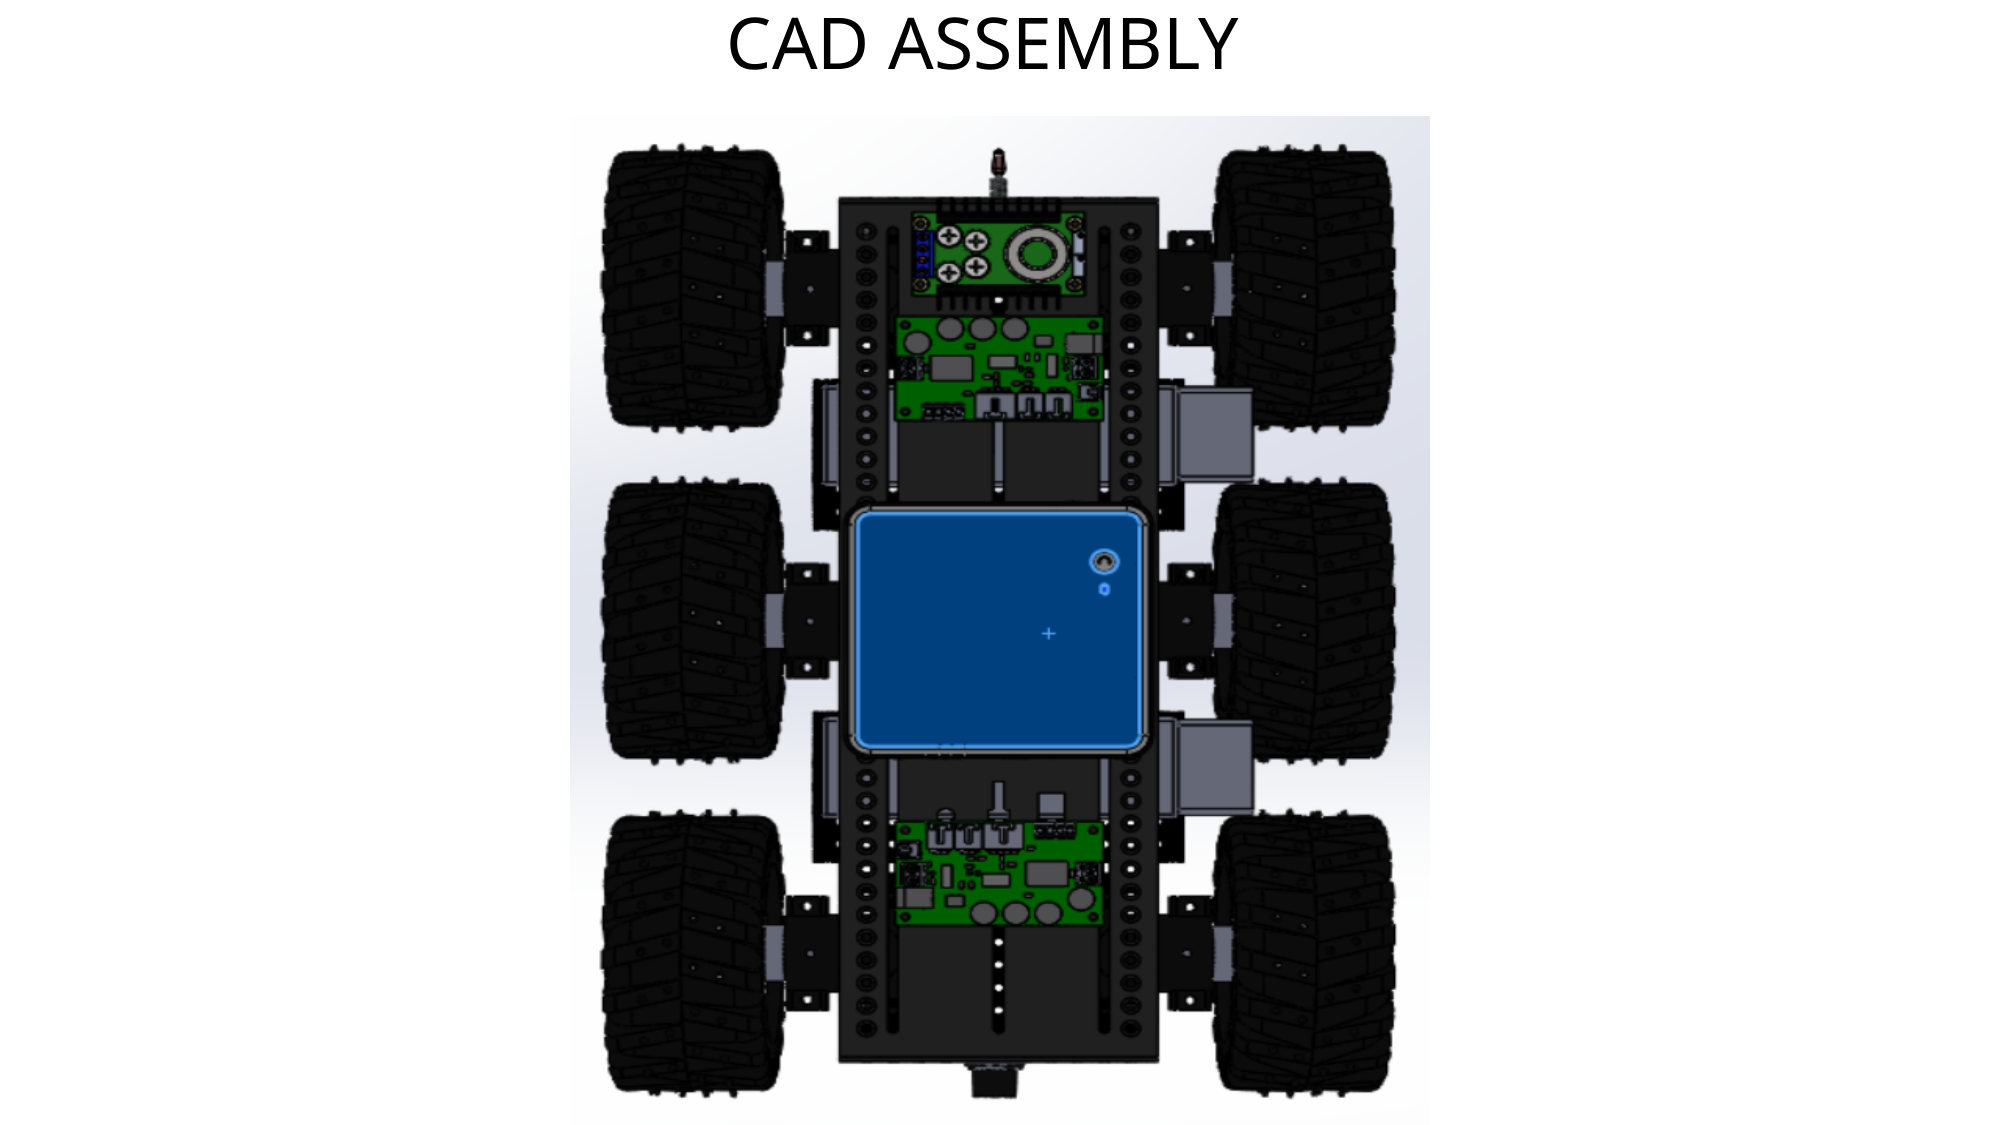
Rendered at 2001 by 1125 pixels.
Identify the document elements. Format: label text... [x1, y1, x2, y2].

picture [570, 116, 1430, 1125]
title CAD ASSEMBLY [120, 0, 1846, 93]
